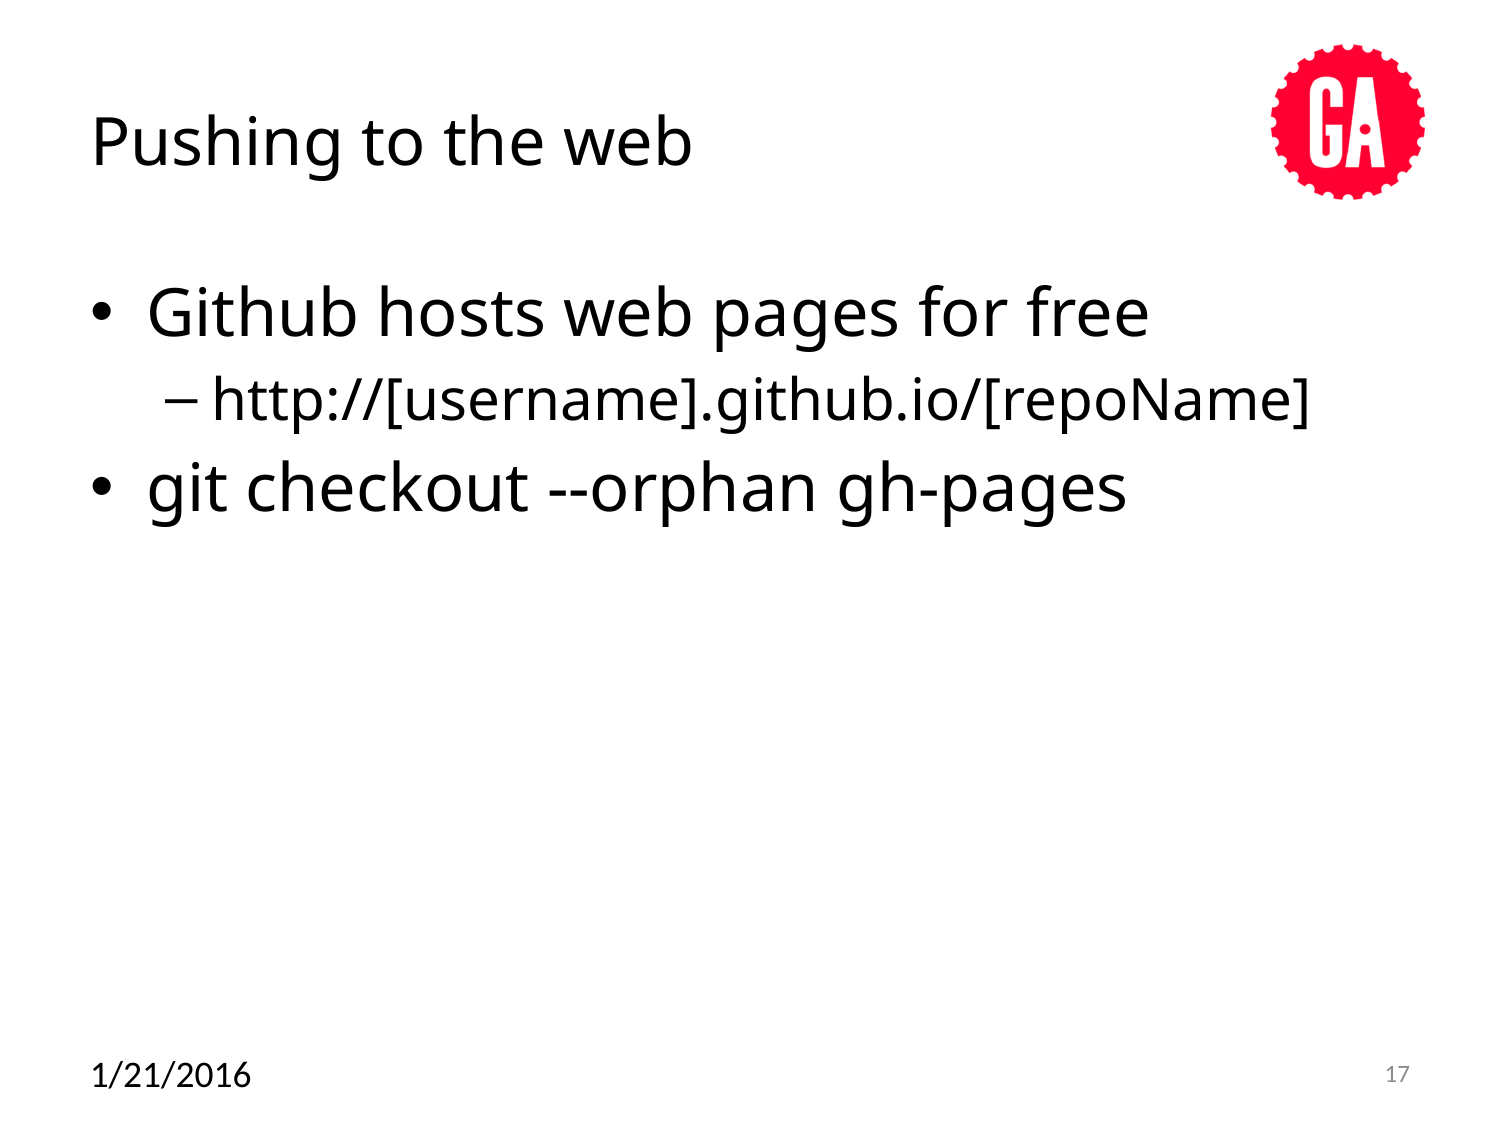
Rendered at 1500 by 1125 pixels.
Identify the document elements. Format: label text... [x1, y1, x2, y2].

list Github hosts web pages for free http://[username].github.io/[repoName] git checkout --orphan gh-pages [75, 262, 1425, 1005]
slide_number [75, 1042, 425, 1103]
slide_number 17 [1074, 1042, 1425, 1103]
title Pushing to the web [75, 45, 1425, 233]
